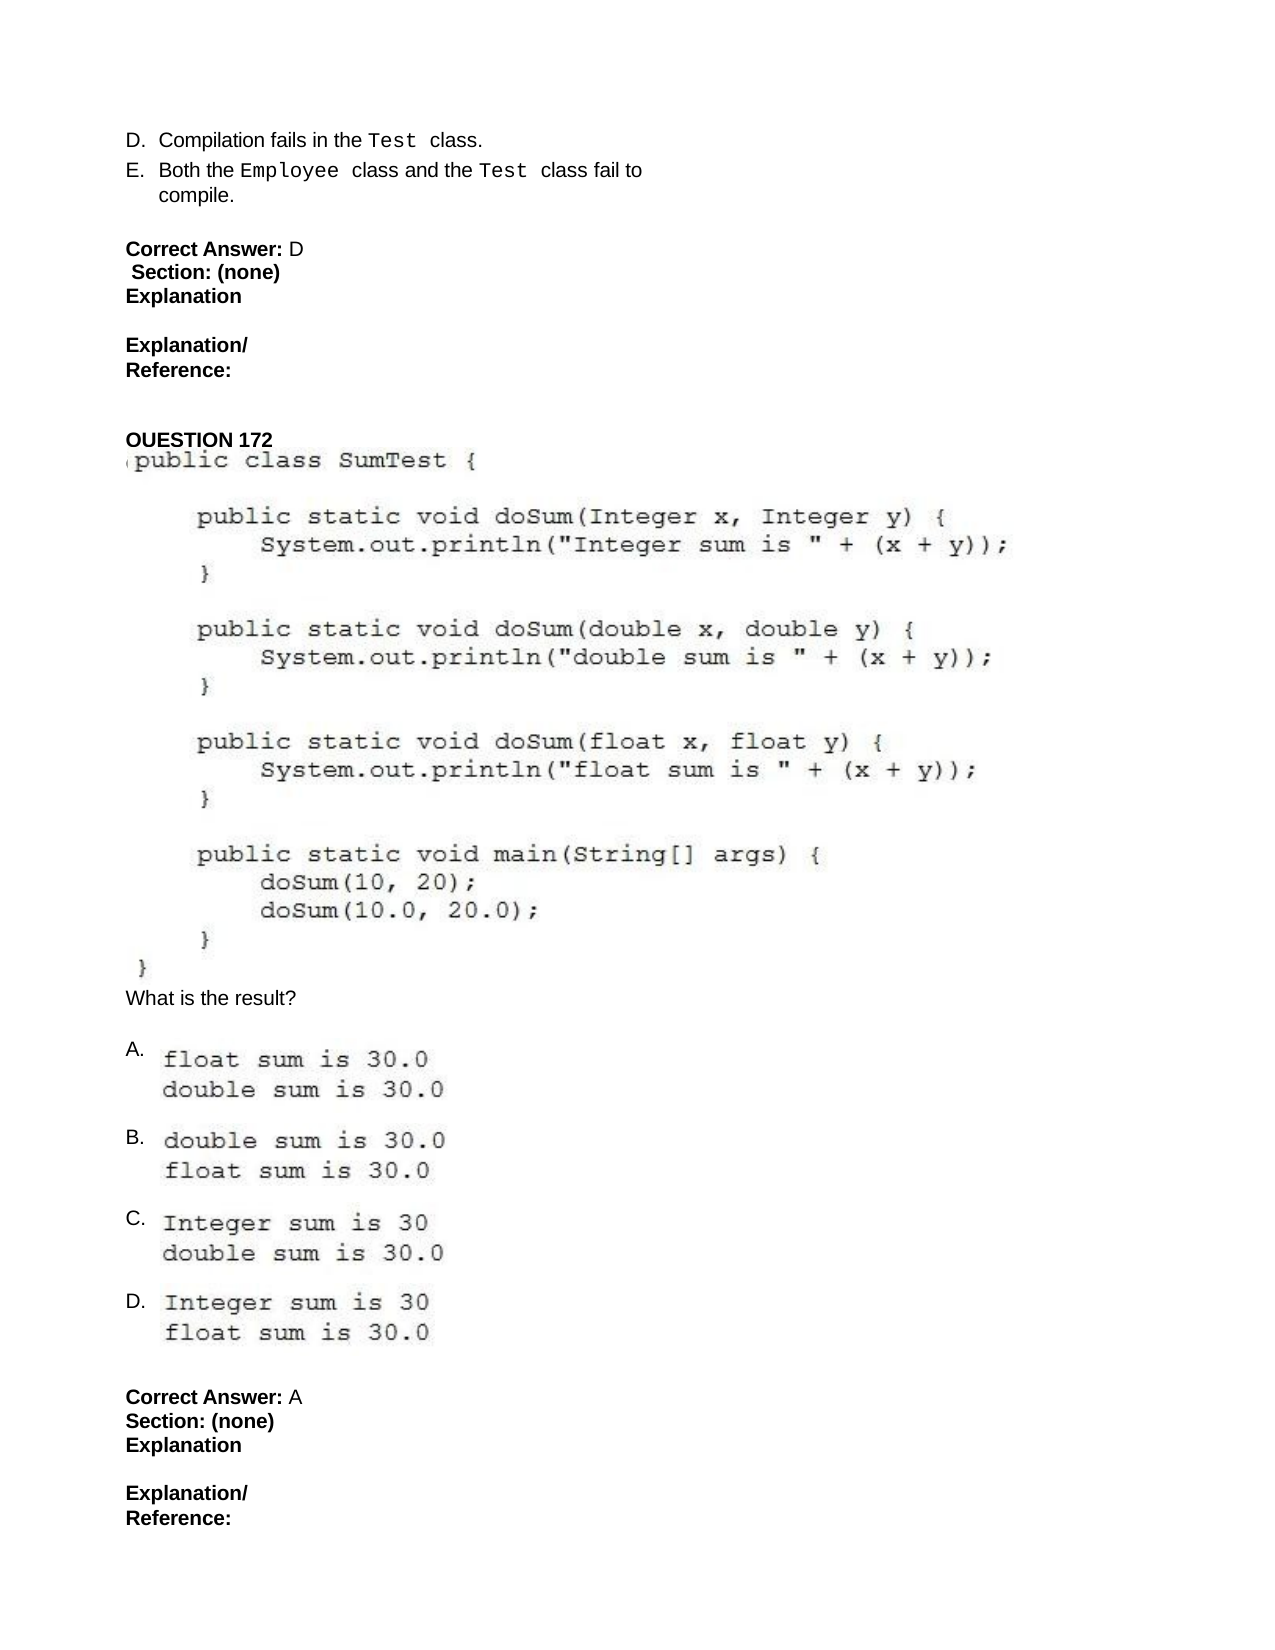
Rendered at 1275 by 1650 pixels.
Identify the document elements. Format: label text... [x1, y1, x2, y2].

text_box Compilation fails in the Test class. Both the Employee class and the Test class fail to compile. Correct Answer: D Section: (none) Explanation Explanation/Reference: QUESTION 172 Given: [123, 119, 719, 476]
text_box Correct Answer: A Section: (none) Explanation Explanation/Reference: [123, 1380, 359, 1530]
text_box [301, 1202, 448, 1275]
text_box [301, 1038, 448, 1113]
text_box [127, 447, 1014, 985]
text_box What is the result? A. B. C. D. [123, 982, 301, 1313]
text_box [159, 1283, 435, 1356]
text_box [301, 1123, 448, 1186]
